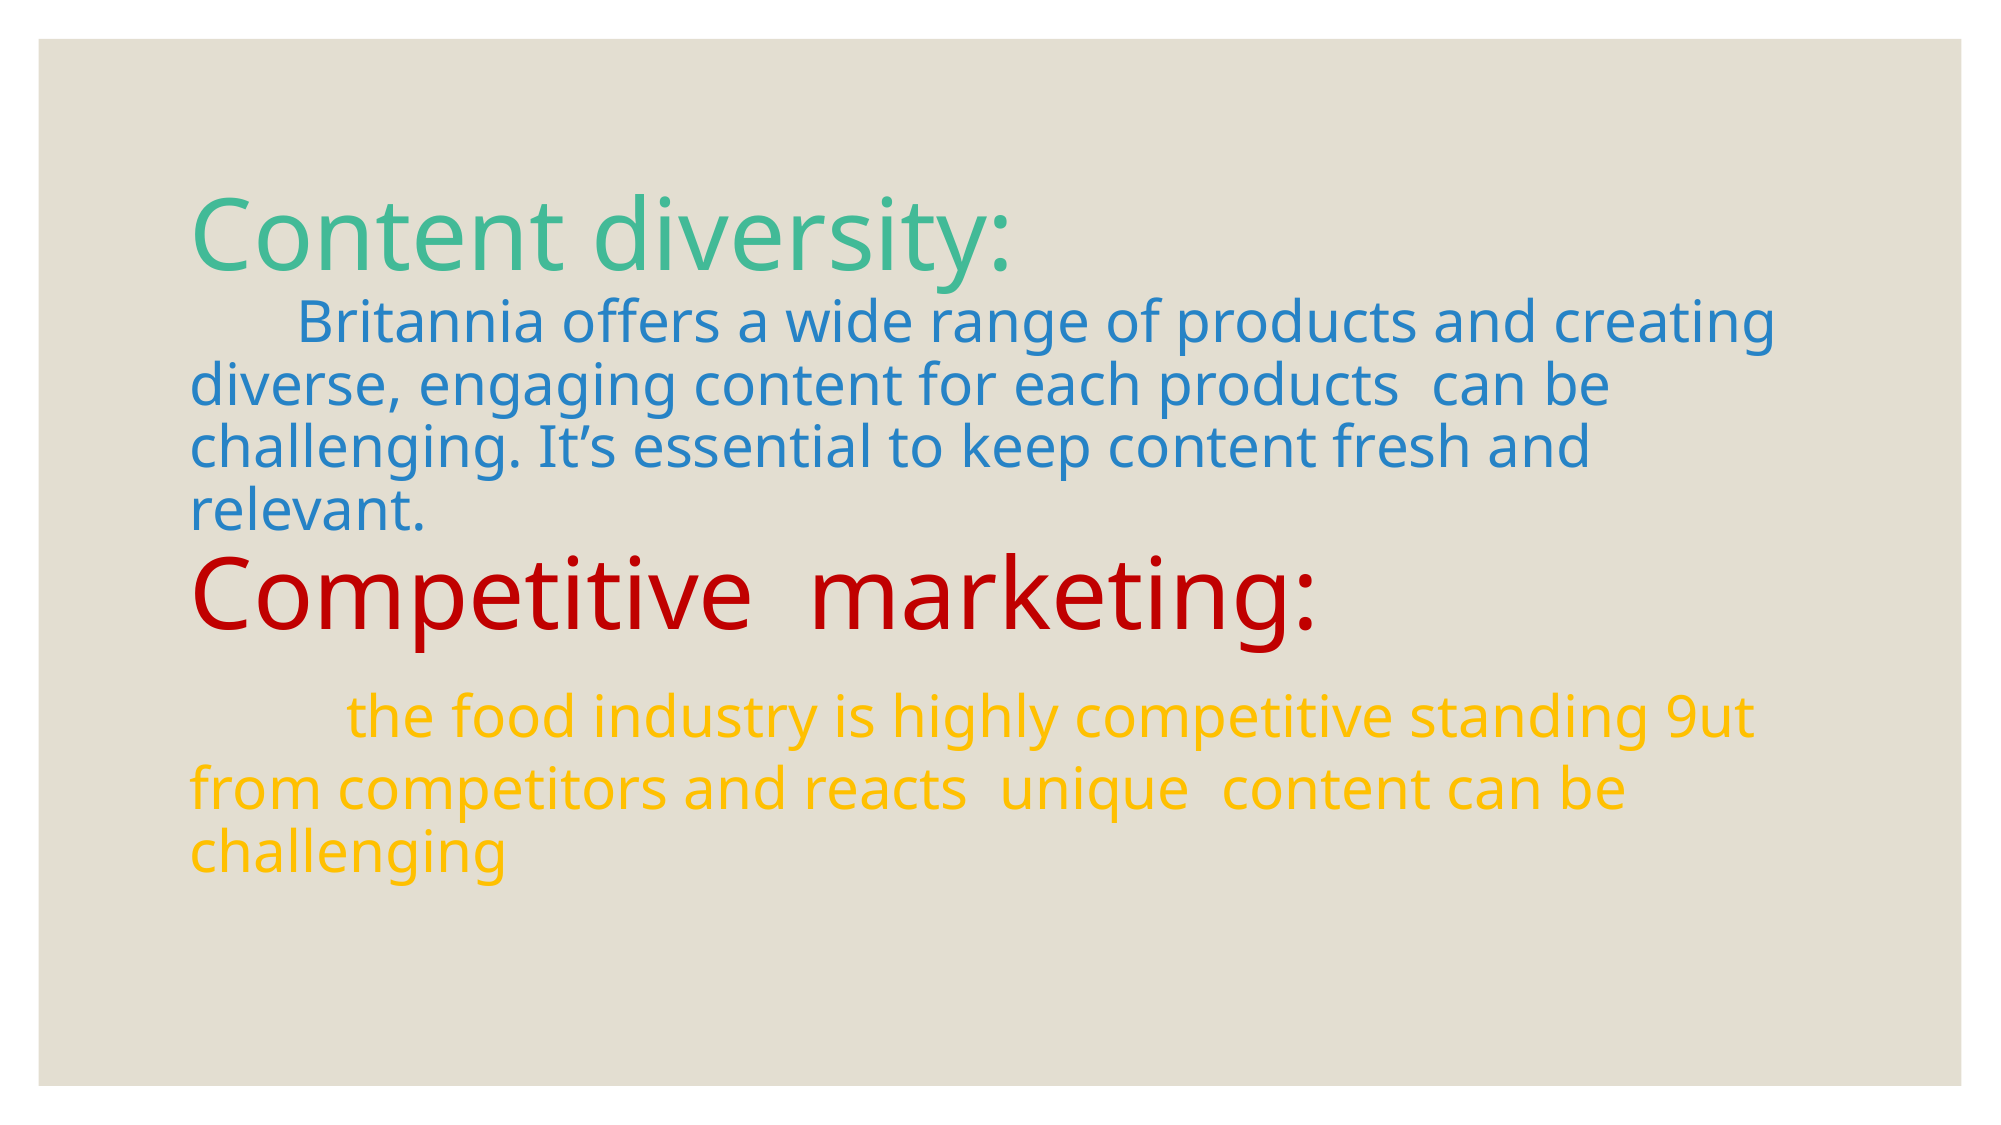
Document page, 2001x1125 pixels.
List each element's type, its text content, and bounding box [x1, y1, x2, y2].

title Content diversity: Britannia offers a wide range of products and creating diverse, engaging content for each products can be challenging. It’s essential to keep content fresh and relevant. Competitive marketing: the food industry is highly competitive standing 9ut from competitors and reacts unique content can be challenging [174, 105, 1825, 964]
